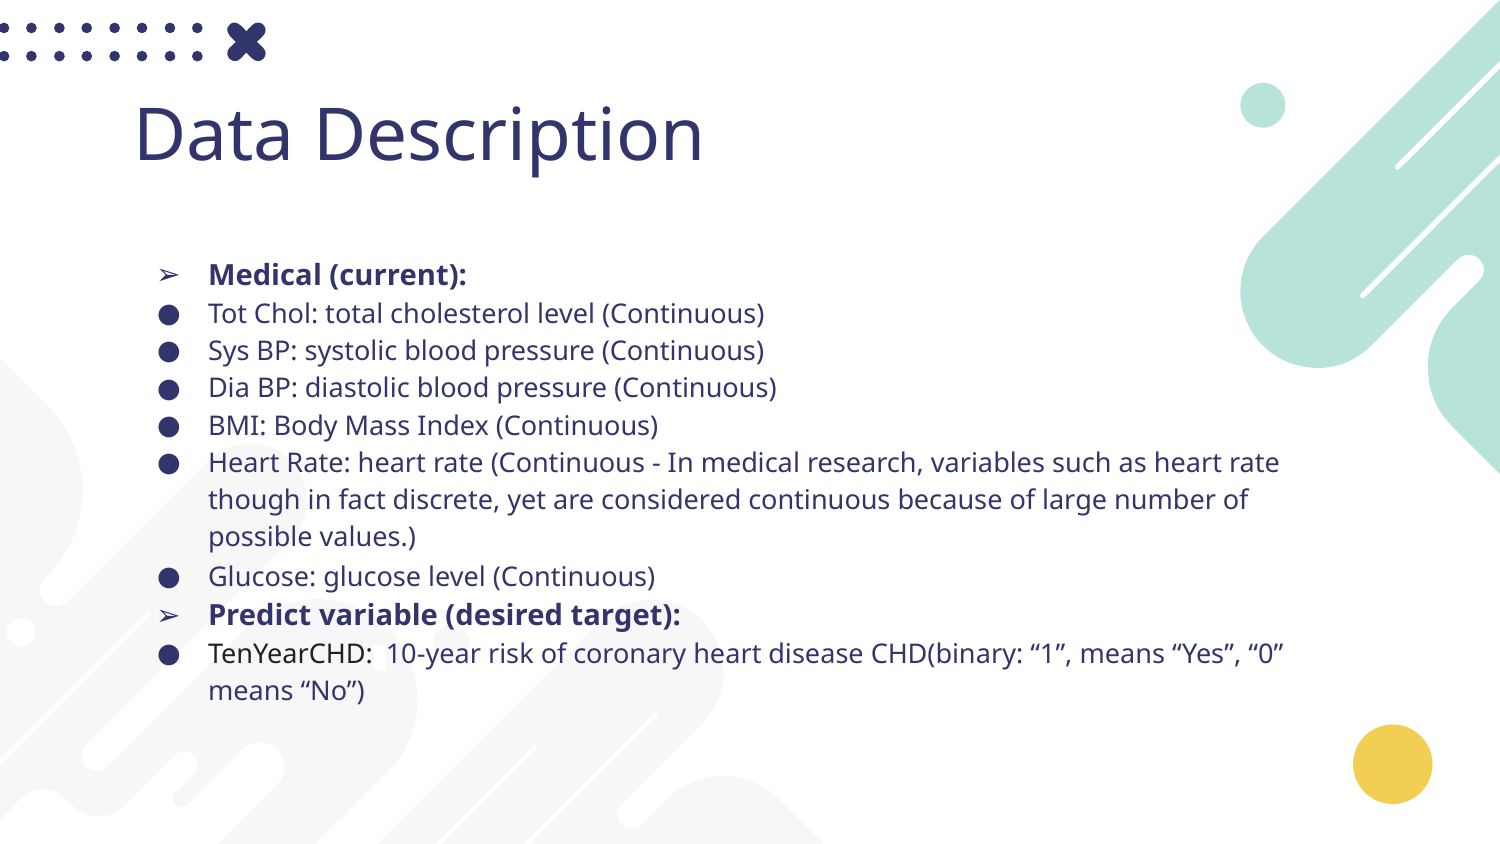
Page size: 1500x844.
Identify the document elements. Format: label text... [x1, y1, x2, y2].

subtitle Medical (current): Tot Chol: total cholesterol level (Continuous) Sys BP: systolic blood pressure (Continuous) Dia BP: diastolic blood pressure (Continuous) BMI: Body Mass Index (Continuous) Heart Rate: heart rate (Continuous - In medical research, variables such as heart rate though in fact discrete, yet are considered continuous because of large number of possible values.) Glucose: glucose level (Continuous) Predict variable (desired target): TenYearCHD: 10-year risk of coronary heart disease CHD(binary: “1”, means “Yes”, “0” means “No”) [118, 213, 1350, 722]
title Data Description [118, 72, 1382, 167]
